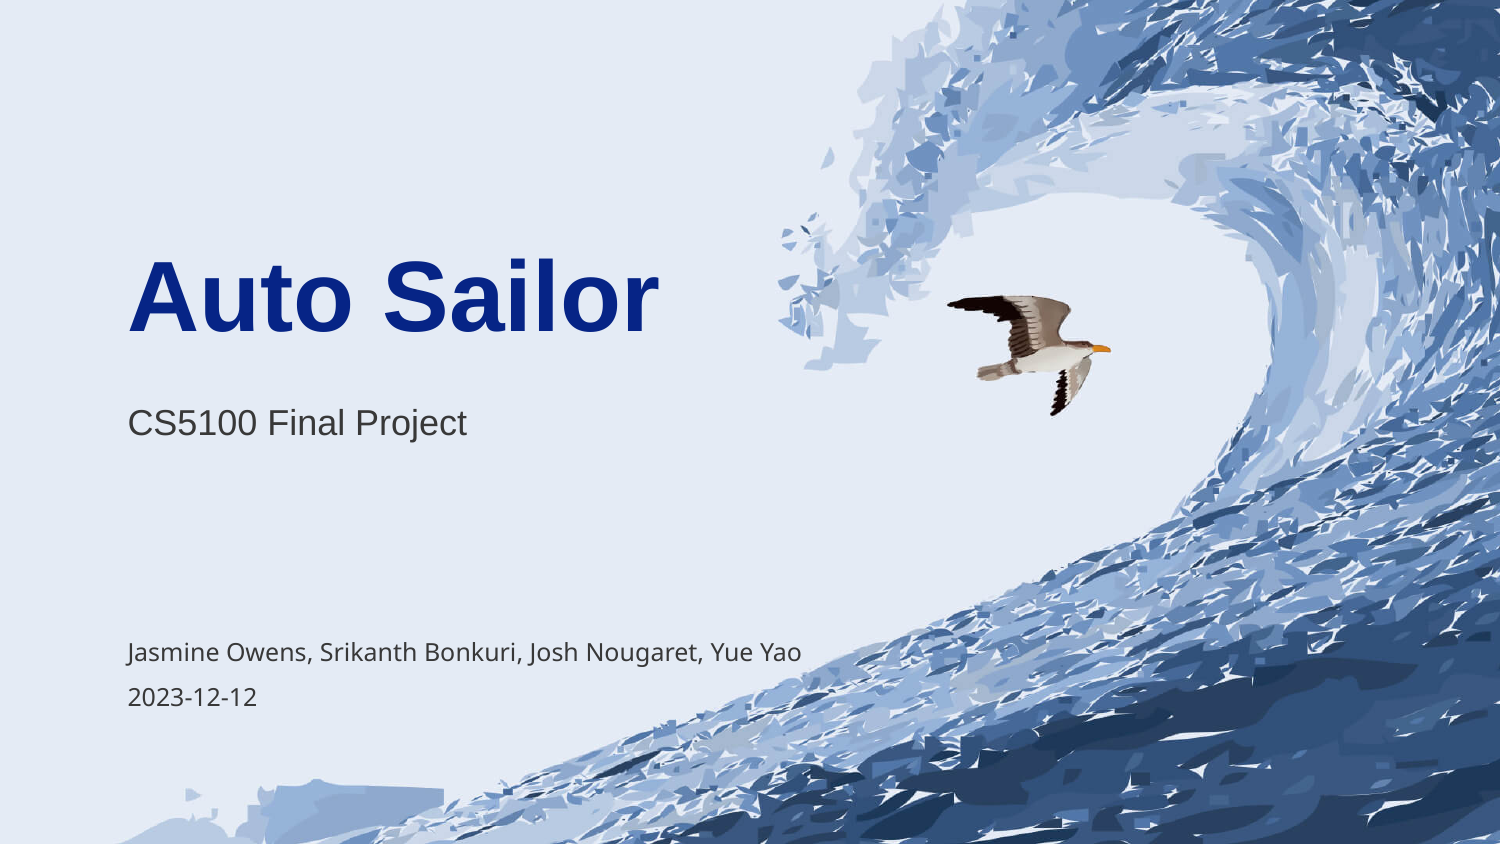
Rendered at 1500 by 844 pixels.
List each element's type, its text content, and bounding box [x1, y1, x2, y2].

text_box Jasmine Owens, Srikanth Bonkuri, Josh Nougaret, Yue Yao 2023-12-12 [112, 613, 954, 703]
text_box CS5100 Final Project [112, 392, 745, 516]
text_box Auto Sailor [112, 166, 790, 359]
picture [0, 0, 1500, 844]
